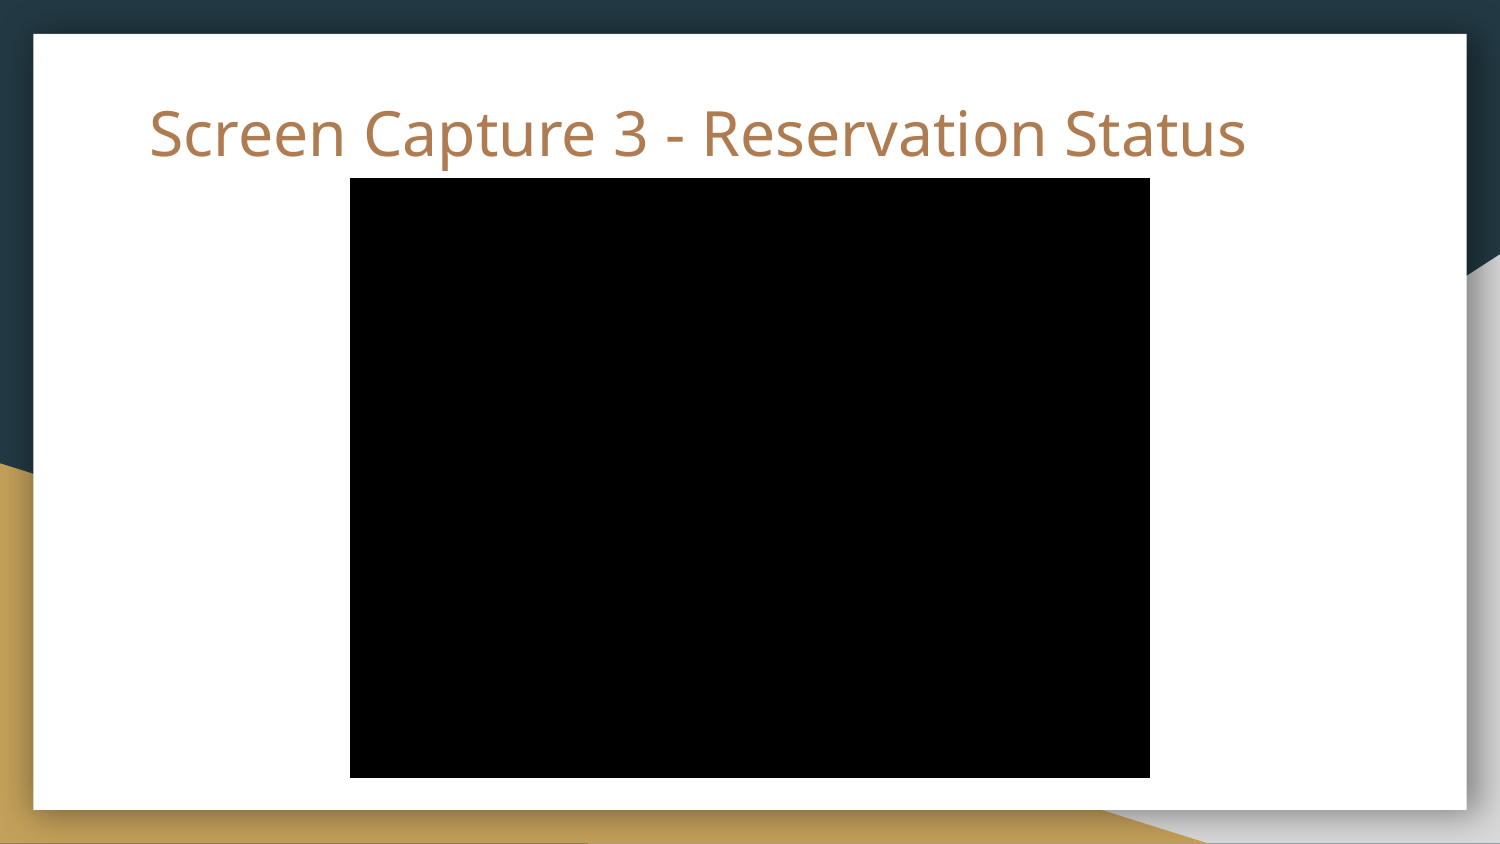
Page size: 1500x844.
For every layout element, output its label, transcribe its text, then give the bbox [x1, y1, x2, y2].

title Screen Capture 3 - Reservation Status [134, 79, 1366, 237]
picture [350, 178, 1150, 778]
